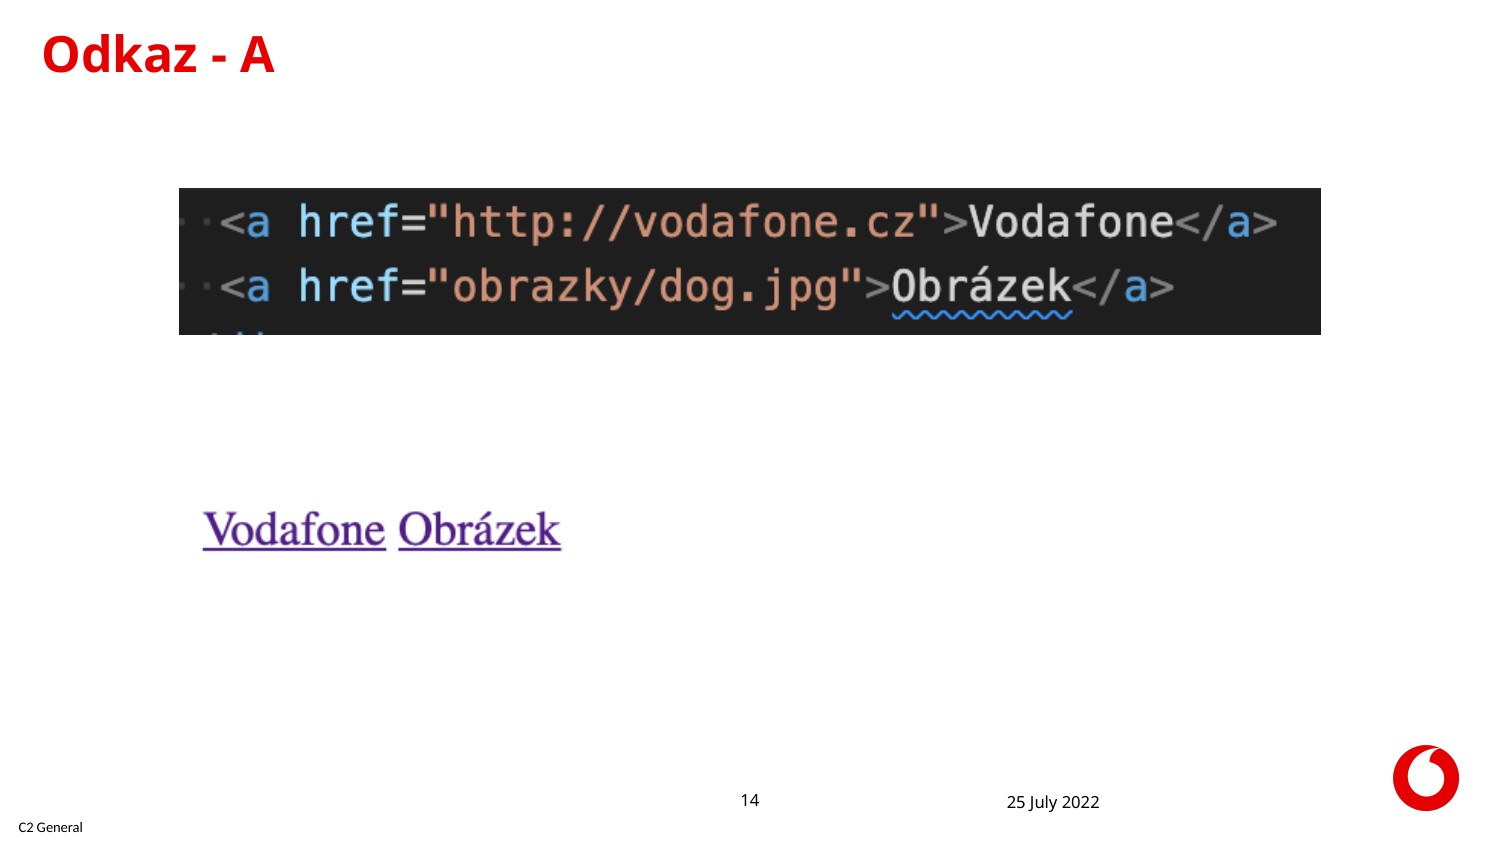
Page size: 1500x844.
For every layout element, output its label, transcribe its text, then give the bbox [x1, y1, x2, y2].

picture [1393, 745, 1459, 811]
text_box 25 July 2022 [1006, 792, 1357, 813]
slide_number 14 [739, 790, 761, 813]
picture [179, 187, 1321, 336]
picture [179, 479, 592, 583]
title Odkaz - A [40, 33, 1459, 144]
